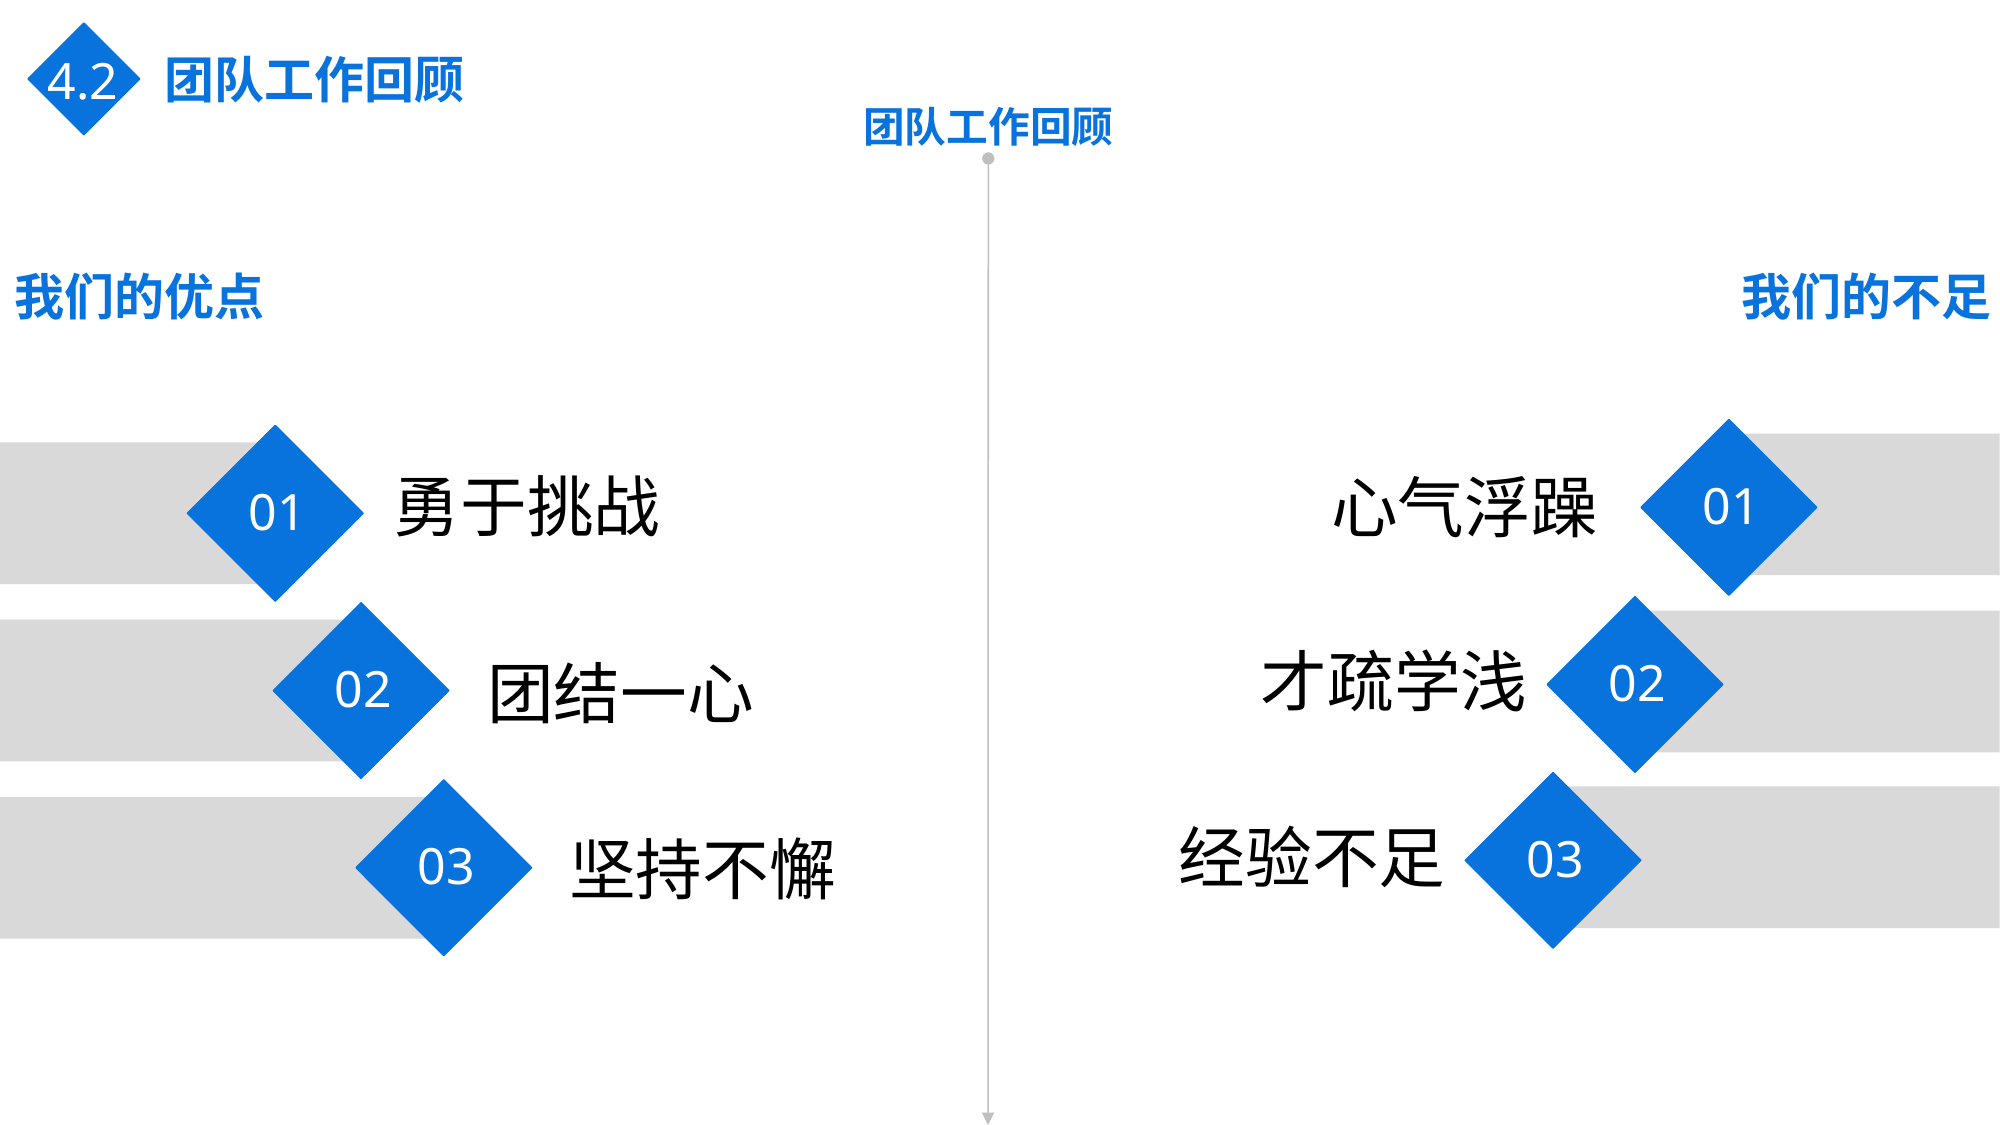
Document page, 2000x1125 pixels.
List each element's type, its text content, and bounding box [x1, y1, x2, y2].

text_box 团队工作回顾 [765, 93, 1212, 159]
text_box 我们的优点 [0, 257, 446, 333]
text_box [0, 433, 2000, 939]
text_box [12, 39, 596, 119]
text_box 我们的不足 [1726, 257, 2000, 333]
